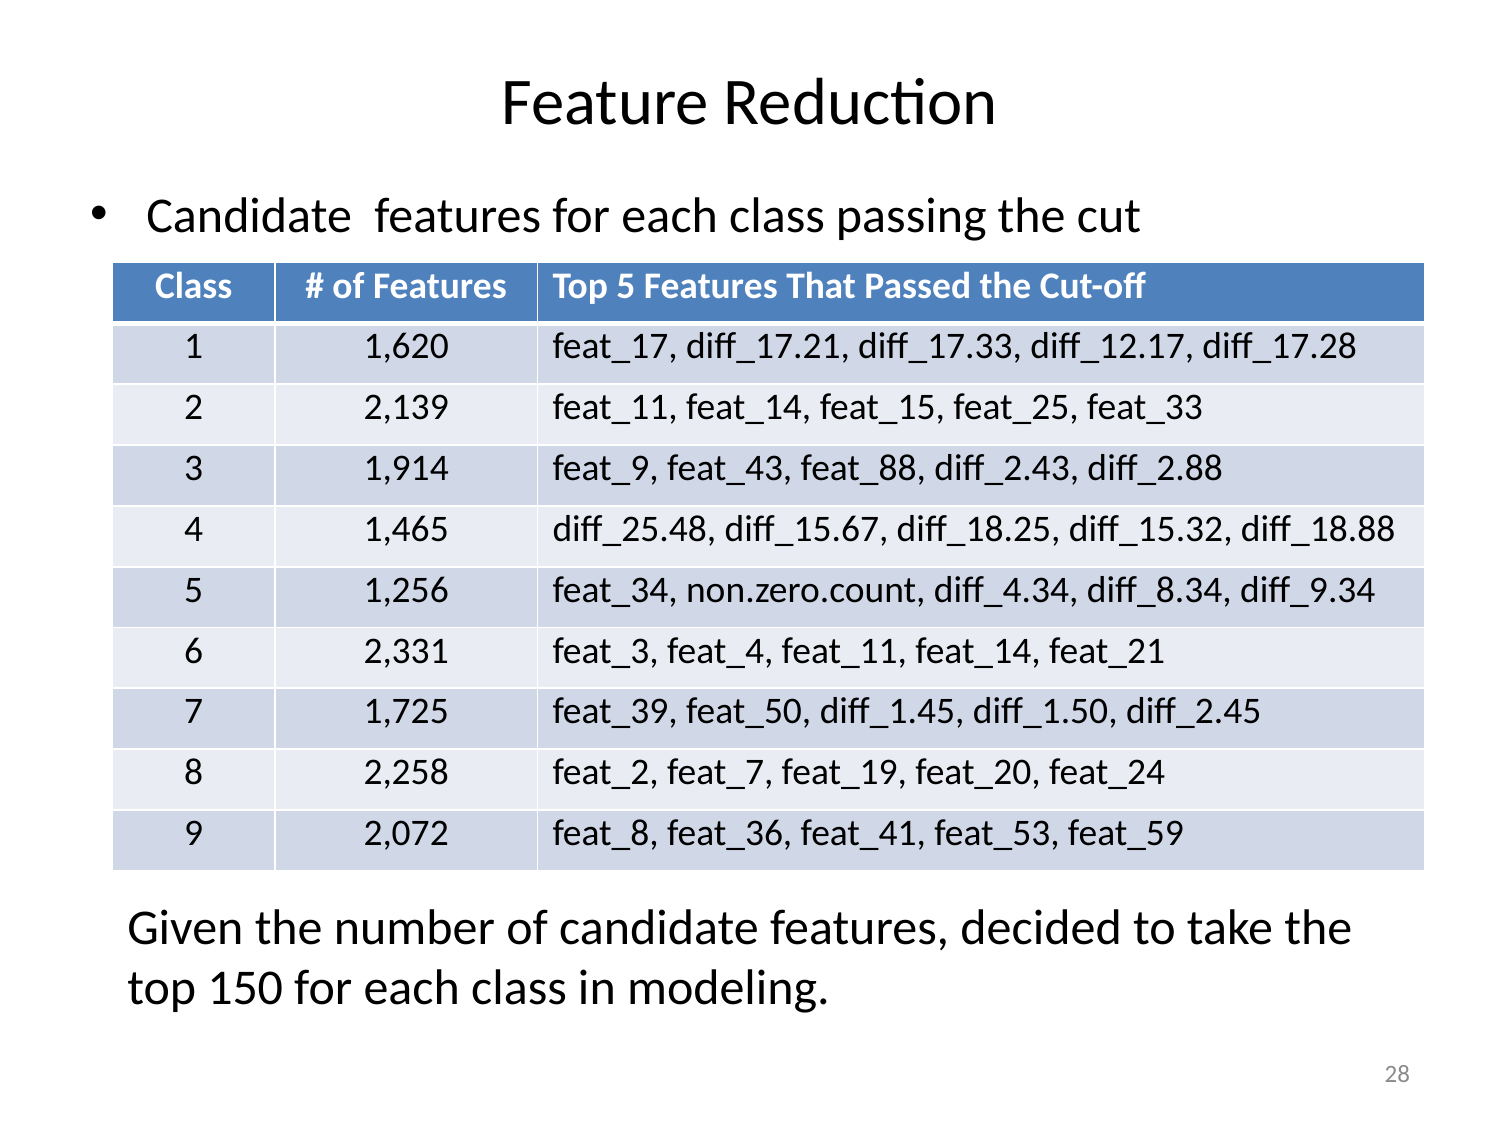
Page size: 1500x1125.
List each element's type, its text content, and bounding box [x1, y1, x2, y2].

table_header Top 5 Features That Passed the Cut-off [538, 263, 1424, 321]
table_cell 3 [113, 446, 274, 505]
slide_number 28 [1074, 1042, 1425, 1103]
table_cell feat_39, feat_50, diff_1.45, diff_1.50, diff_2.45 [538, 689, 1424, 748]
title Feature Reduction [75, 45, 1425, 150]
table_cell 4 [113, 507, 274, 566]
table_cell feat_8, feat_36, feat_41, feat_53, feat_59 [538, 811, 1424, 870]
table_cell feat_9, feat_43, feat_88, diff_2.43, diff_2.88 [538, 446, 1424, 505]
table_cell 1,725 [276, 689, 537, 748]
table_cell diff_25.48, diff_15.67, diff_18.25, diff_15.32, diff_18.88 [538, 507, 1424, 566]
table_cell 5 [113, 568, 274, 627]
table_cell 9 [113, 811, 274, 870]
table_cell 2,331 [276, 628, 537, 687]
table_cell feat_34, non.zero.count, diff_4.34, diff_8.34, diff_9.34 [538, 568, 1424, 627]
text_box Given the number of candidate features, decided to take the top 150 for each class in modeling. [112, 887, 1413, 1023]
table_cell 7 [113, 689, 274, 748]
table_cell 2 [113, 385, 274, 444]
table_cell 1 [113, 326, 274, 383]
table_cell feat_11, feat_14, feat_15, feat_25, feat_33 [538, 385, 1424, 444]
table_cell 1,256 [276, 568, 537, 627]
table_header # of Features [276, 263, 537, 321]
table_cell feat_3, feat_4, feat_11, feat_14, feat_21 [538, 628, 1424, 687]
table_cell 2,072 [276, 811, 537, 870]
table_cell 1,465 [276, 507, 537, 566]
table_cell 2,258 [276, 750, 537, 809]
table_cell 2,139 [276, 385, 537, 444]
table_cell 1,914 [276, 446, 537, 505]
table_header Class [113, 263, 274, 321]
list Candidate features for each class passing the cut [75, 174, 1425, 1005]
table_cell feat_2, feat_7, feat_19, feat_20, feat_24 [538, 750, 1424, 809]
table_cell feat_17, diff_17.21, diff_17.33, diff_12.17, diff_17.28 [538, 326, 1424, 383]
table_cell 8 [113, 750, 274, 809]
table_cell 1,620 [276, 326, 537, 383]
table_cell 6 [113, 628, 274, 687]
